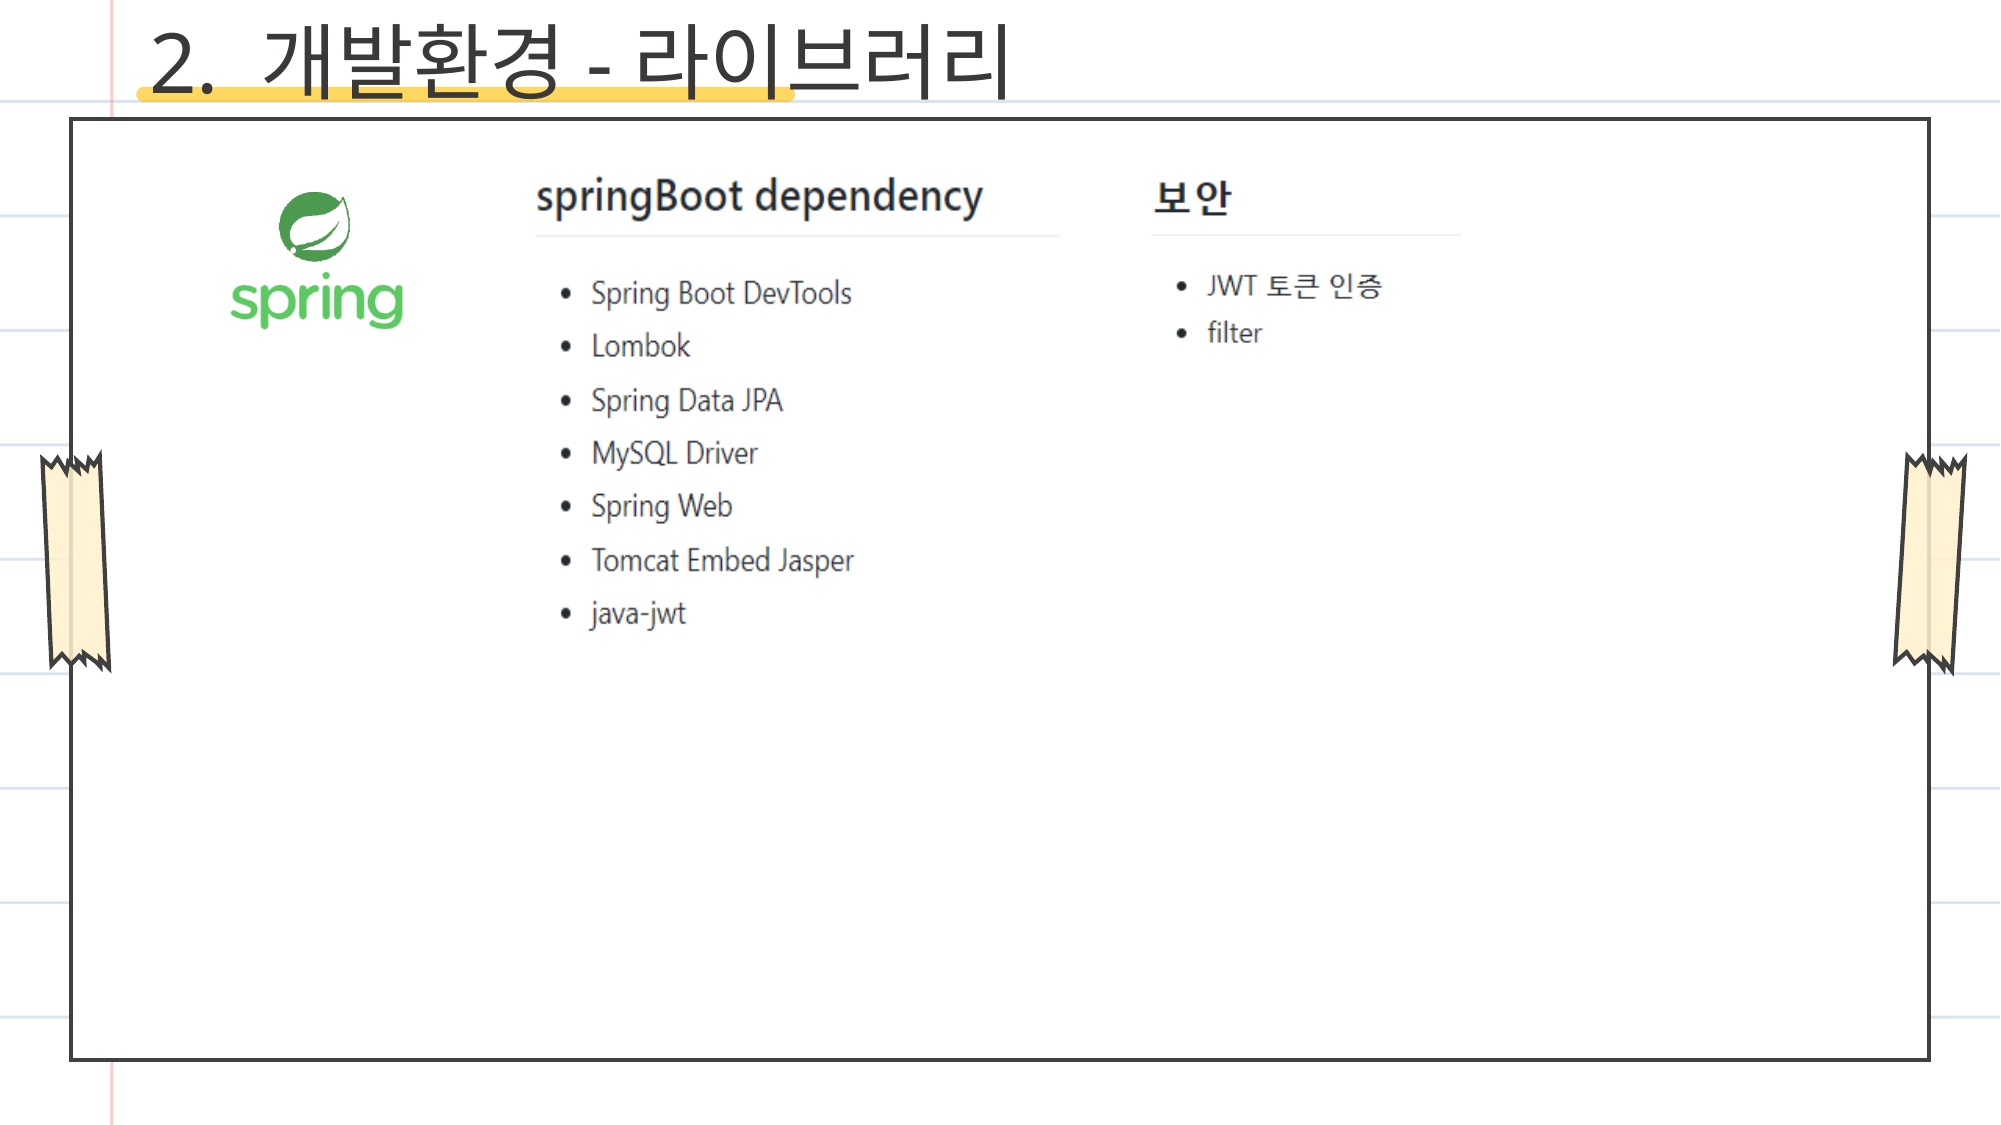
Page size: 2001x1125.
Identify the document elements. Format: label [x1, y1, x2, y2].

picture [213, 161, 418, 365]
picture [516, 160, 1059, 654]
text_box [0, 0, 2000, 1125]
picture [1124, 145, 1462, 379]
